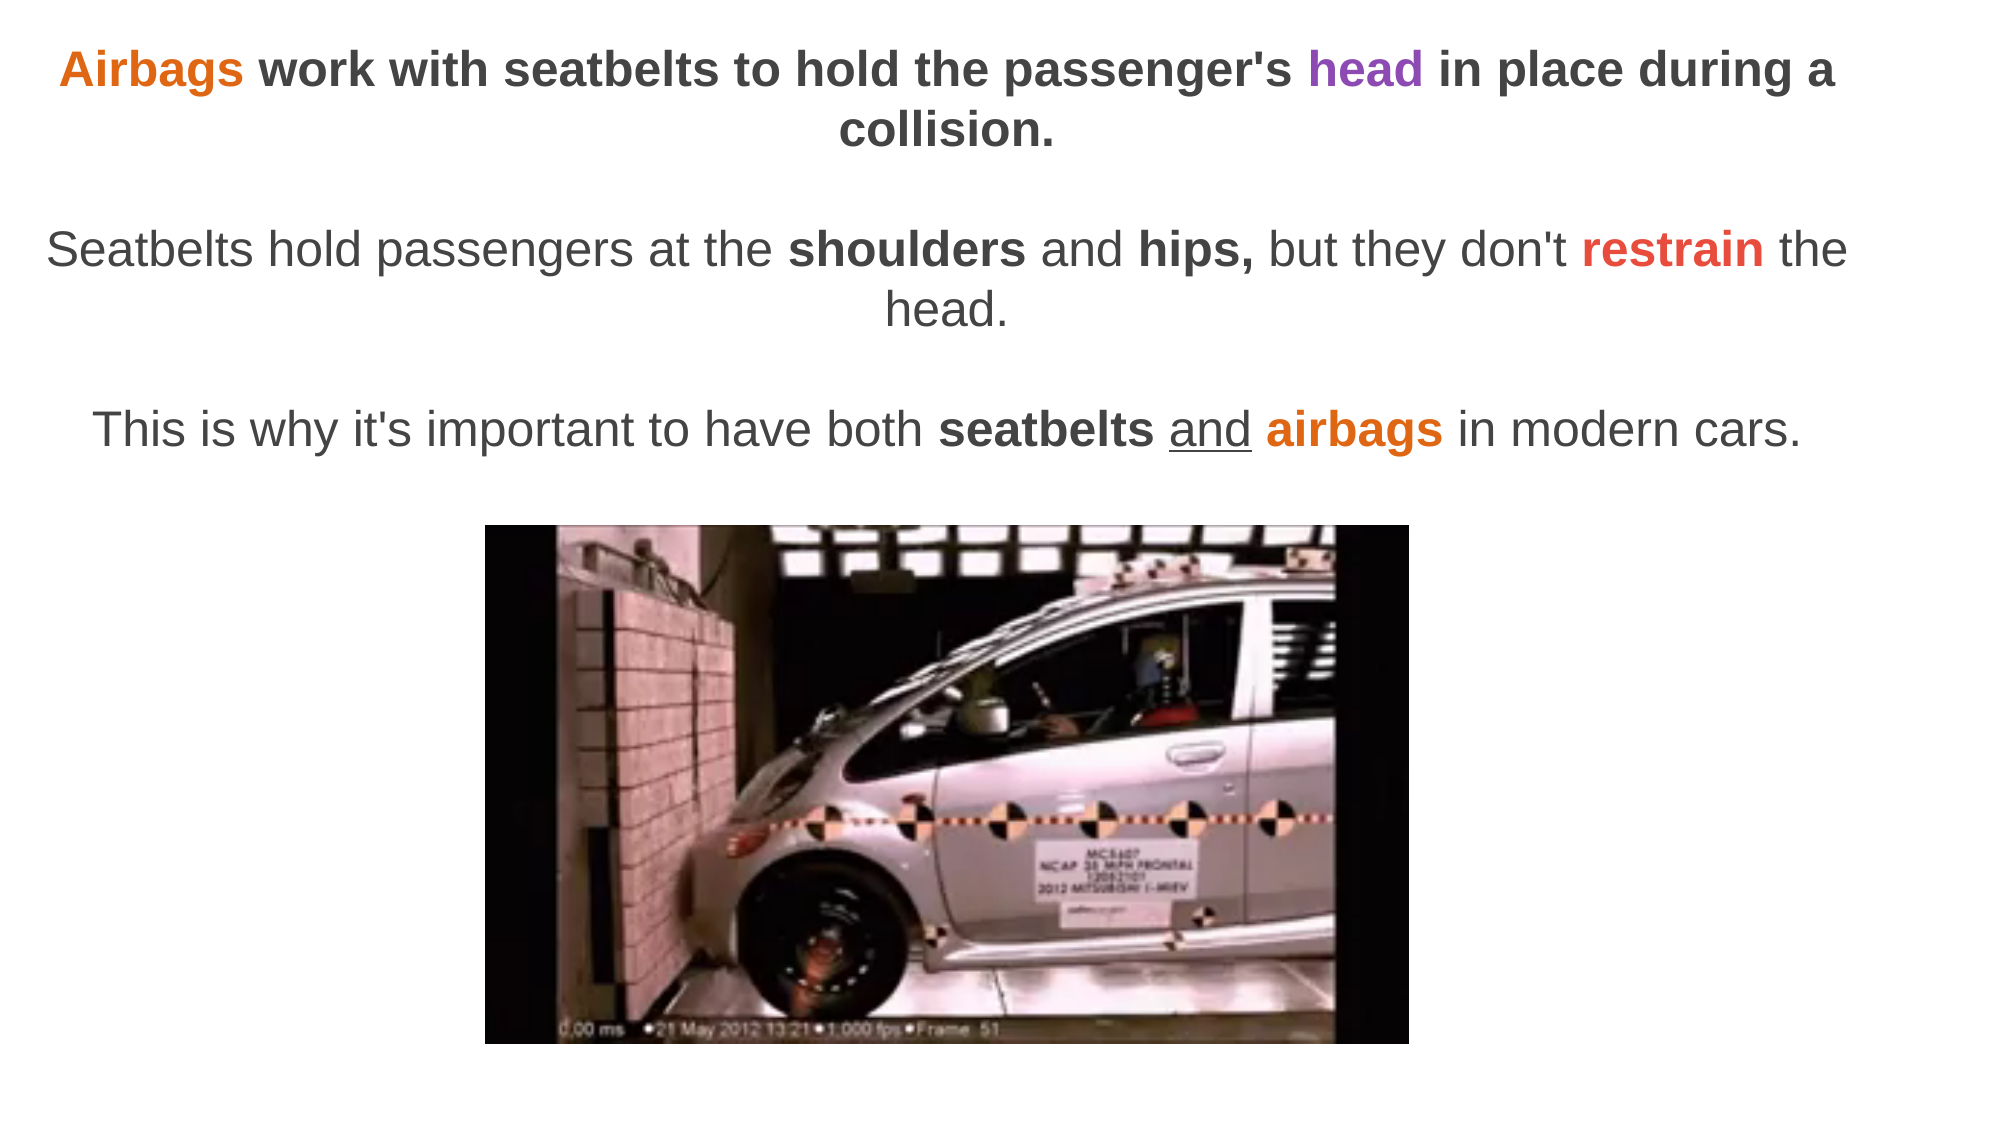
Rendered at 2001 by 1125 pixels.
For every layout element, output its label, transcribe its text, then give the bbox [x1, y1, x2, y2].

text_box Airbags work with seatbelts to hold the passenger's head in place during a collision. Seatbelts hold passengers at the shoulders and hips, but they don't restrain the head. This is why it's important to have both seatbelts and airbags in modern cars. [27, 29, 1867, 465]
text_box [485, 524, 1410, 1045]
